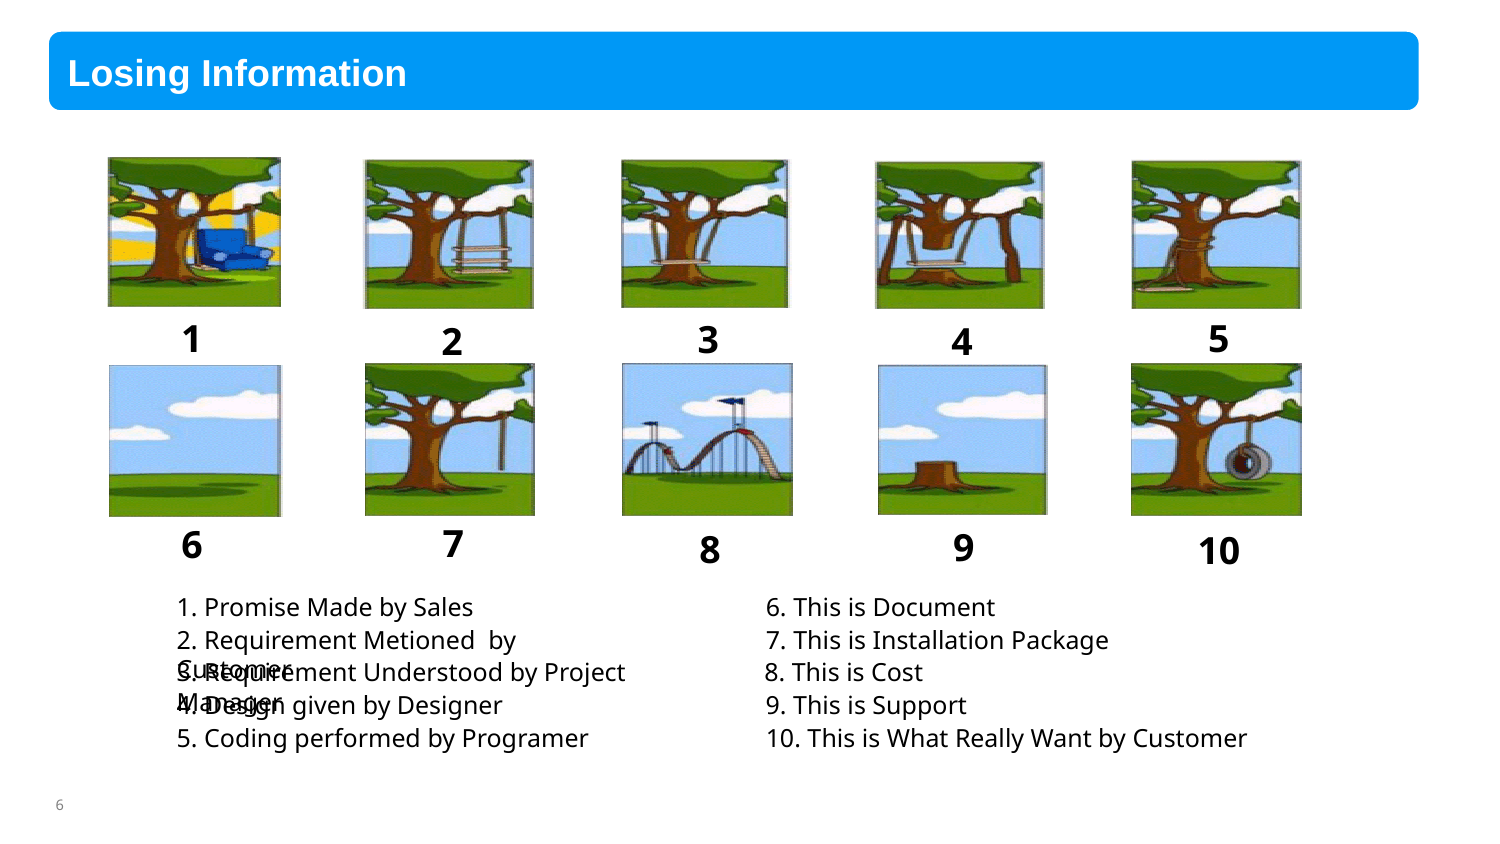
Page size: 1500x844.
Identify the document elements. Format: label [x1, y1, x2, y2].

text_box [107, 157, 1303, 761]
text_box [46, 29, 1422, 113]
